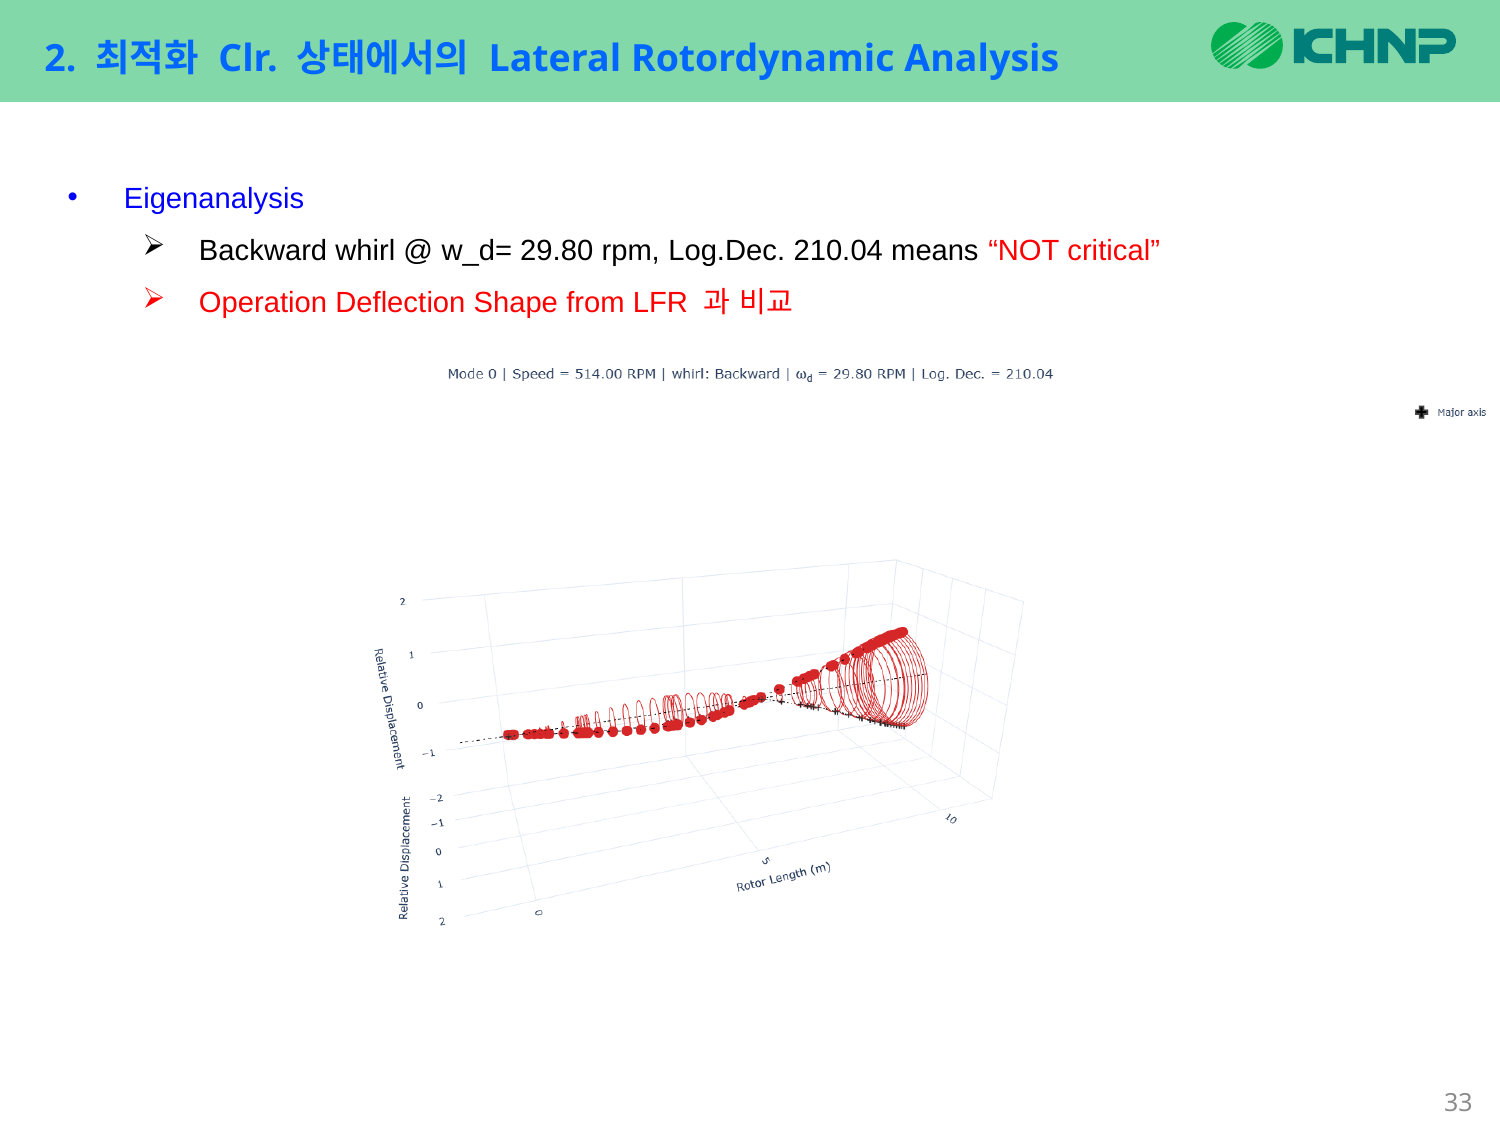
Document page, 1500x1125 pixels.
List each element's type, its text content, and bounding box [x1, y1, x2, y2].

text_box Eigenanalysis Backward whirl @ w_d= 29.80 rpm, Log.Dec. 210.04 means “NOT critical” Operation Deflection Shape from LFR 과 비교 [52, 154, 1424, 320]
text_box 2. 최적화 Clr. 상태에서의 Lateral Rotordynamic Analysis [29, 26, 1500, 87]
slide_number 33 [1175, 1079, 1488, 1125]
picture [0, 321, 1500, 1071]
